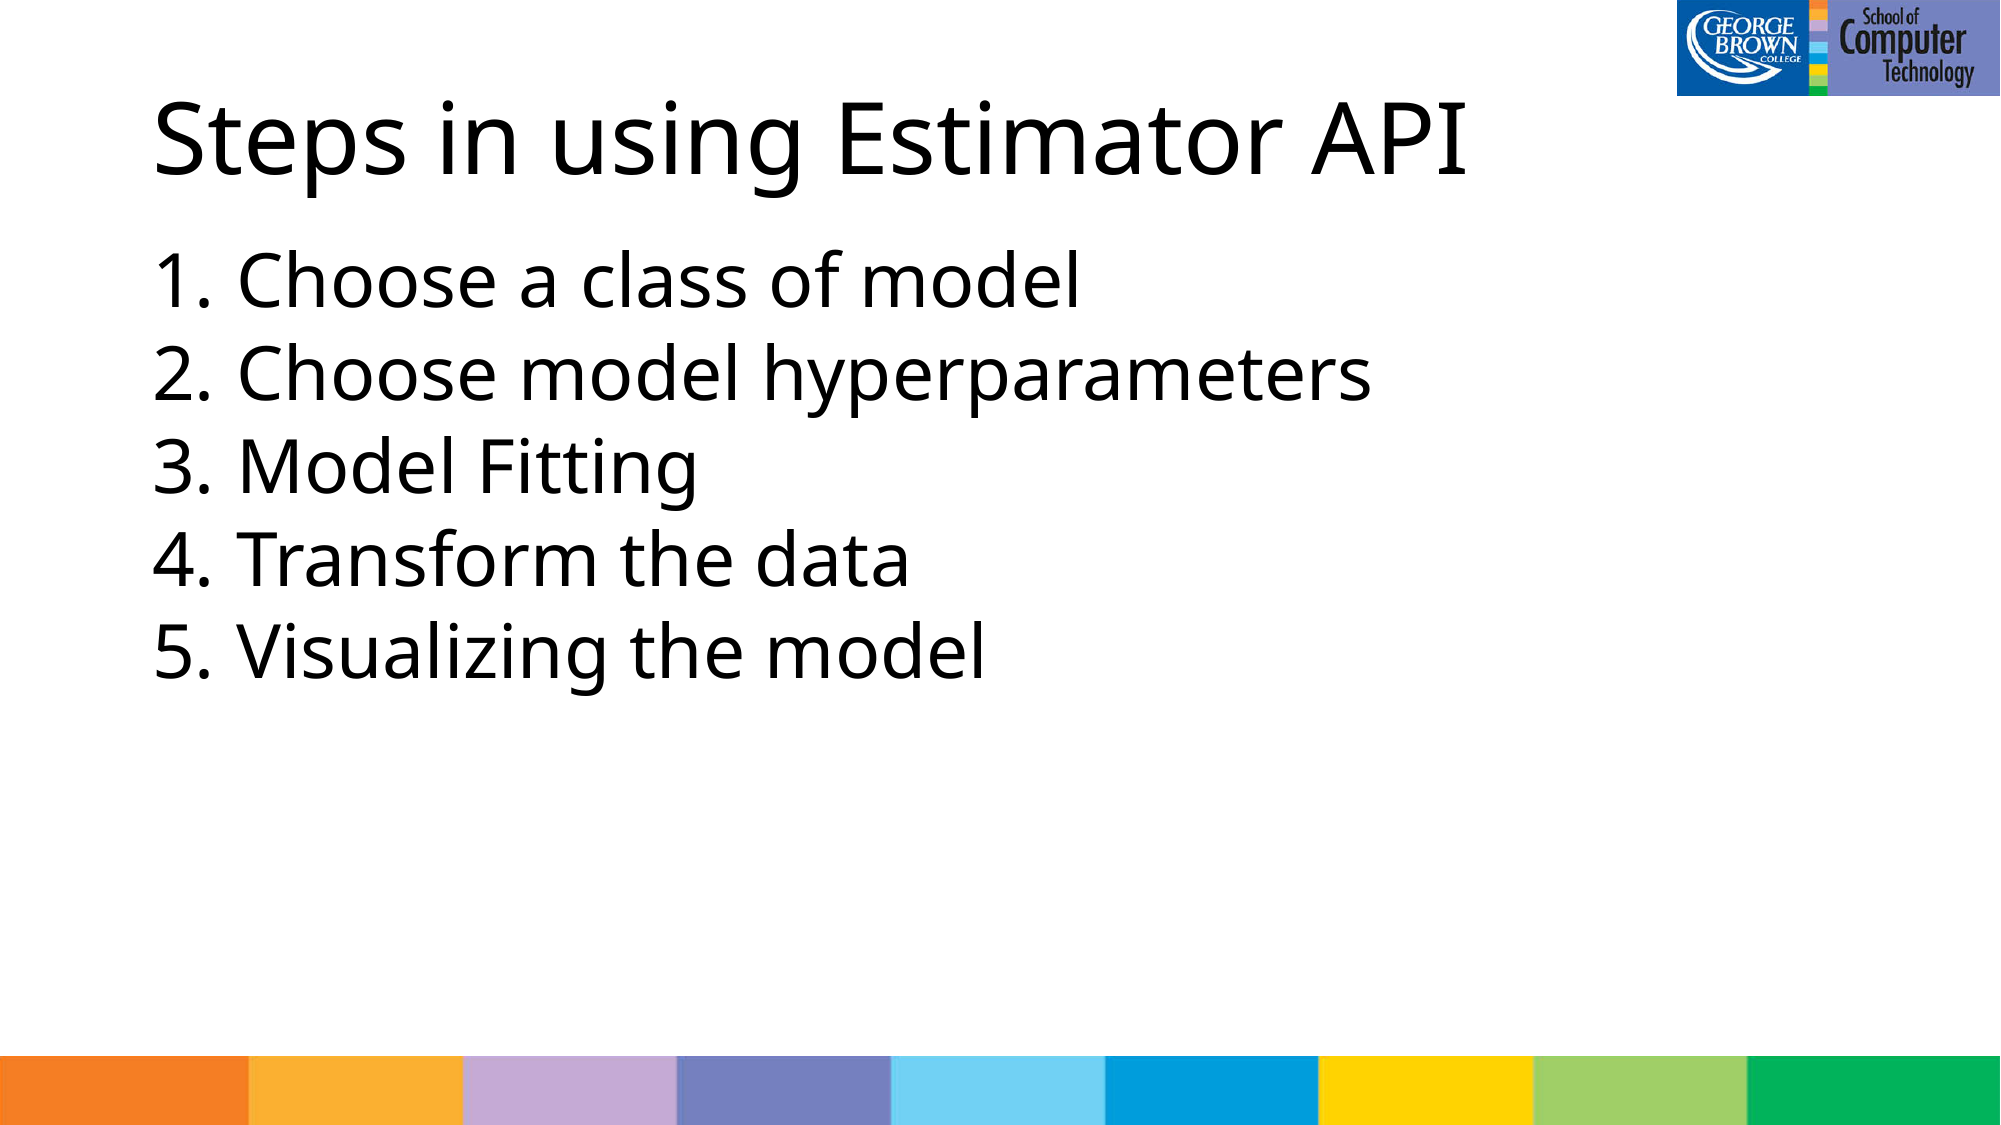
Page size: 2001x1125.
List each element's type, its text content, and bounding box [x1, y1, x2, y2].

picture [1318, 1056, 2000, 1125]
list Choose a class of model Choose model hyperparameters Model Fitting Transform the data Visualizing the model [137, 242, 1940, 997]
title Steps in using Estimator API [137, 34, 1863, 242]
picture [1677, 0, 2000, 96]
picture [0, 1056, 1105, 1125]
